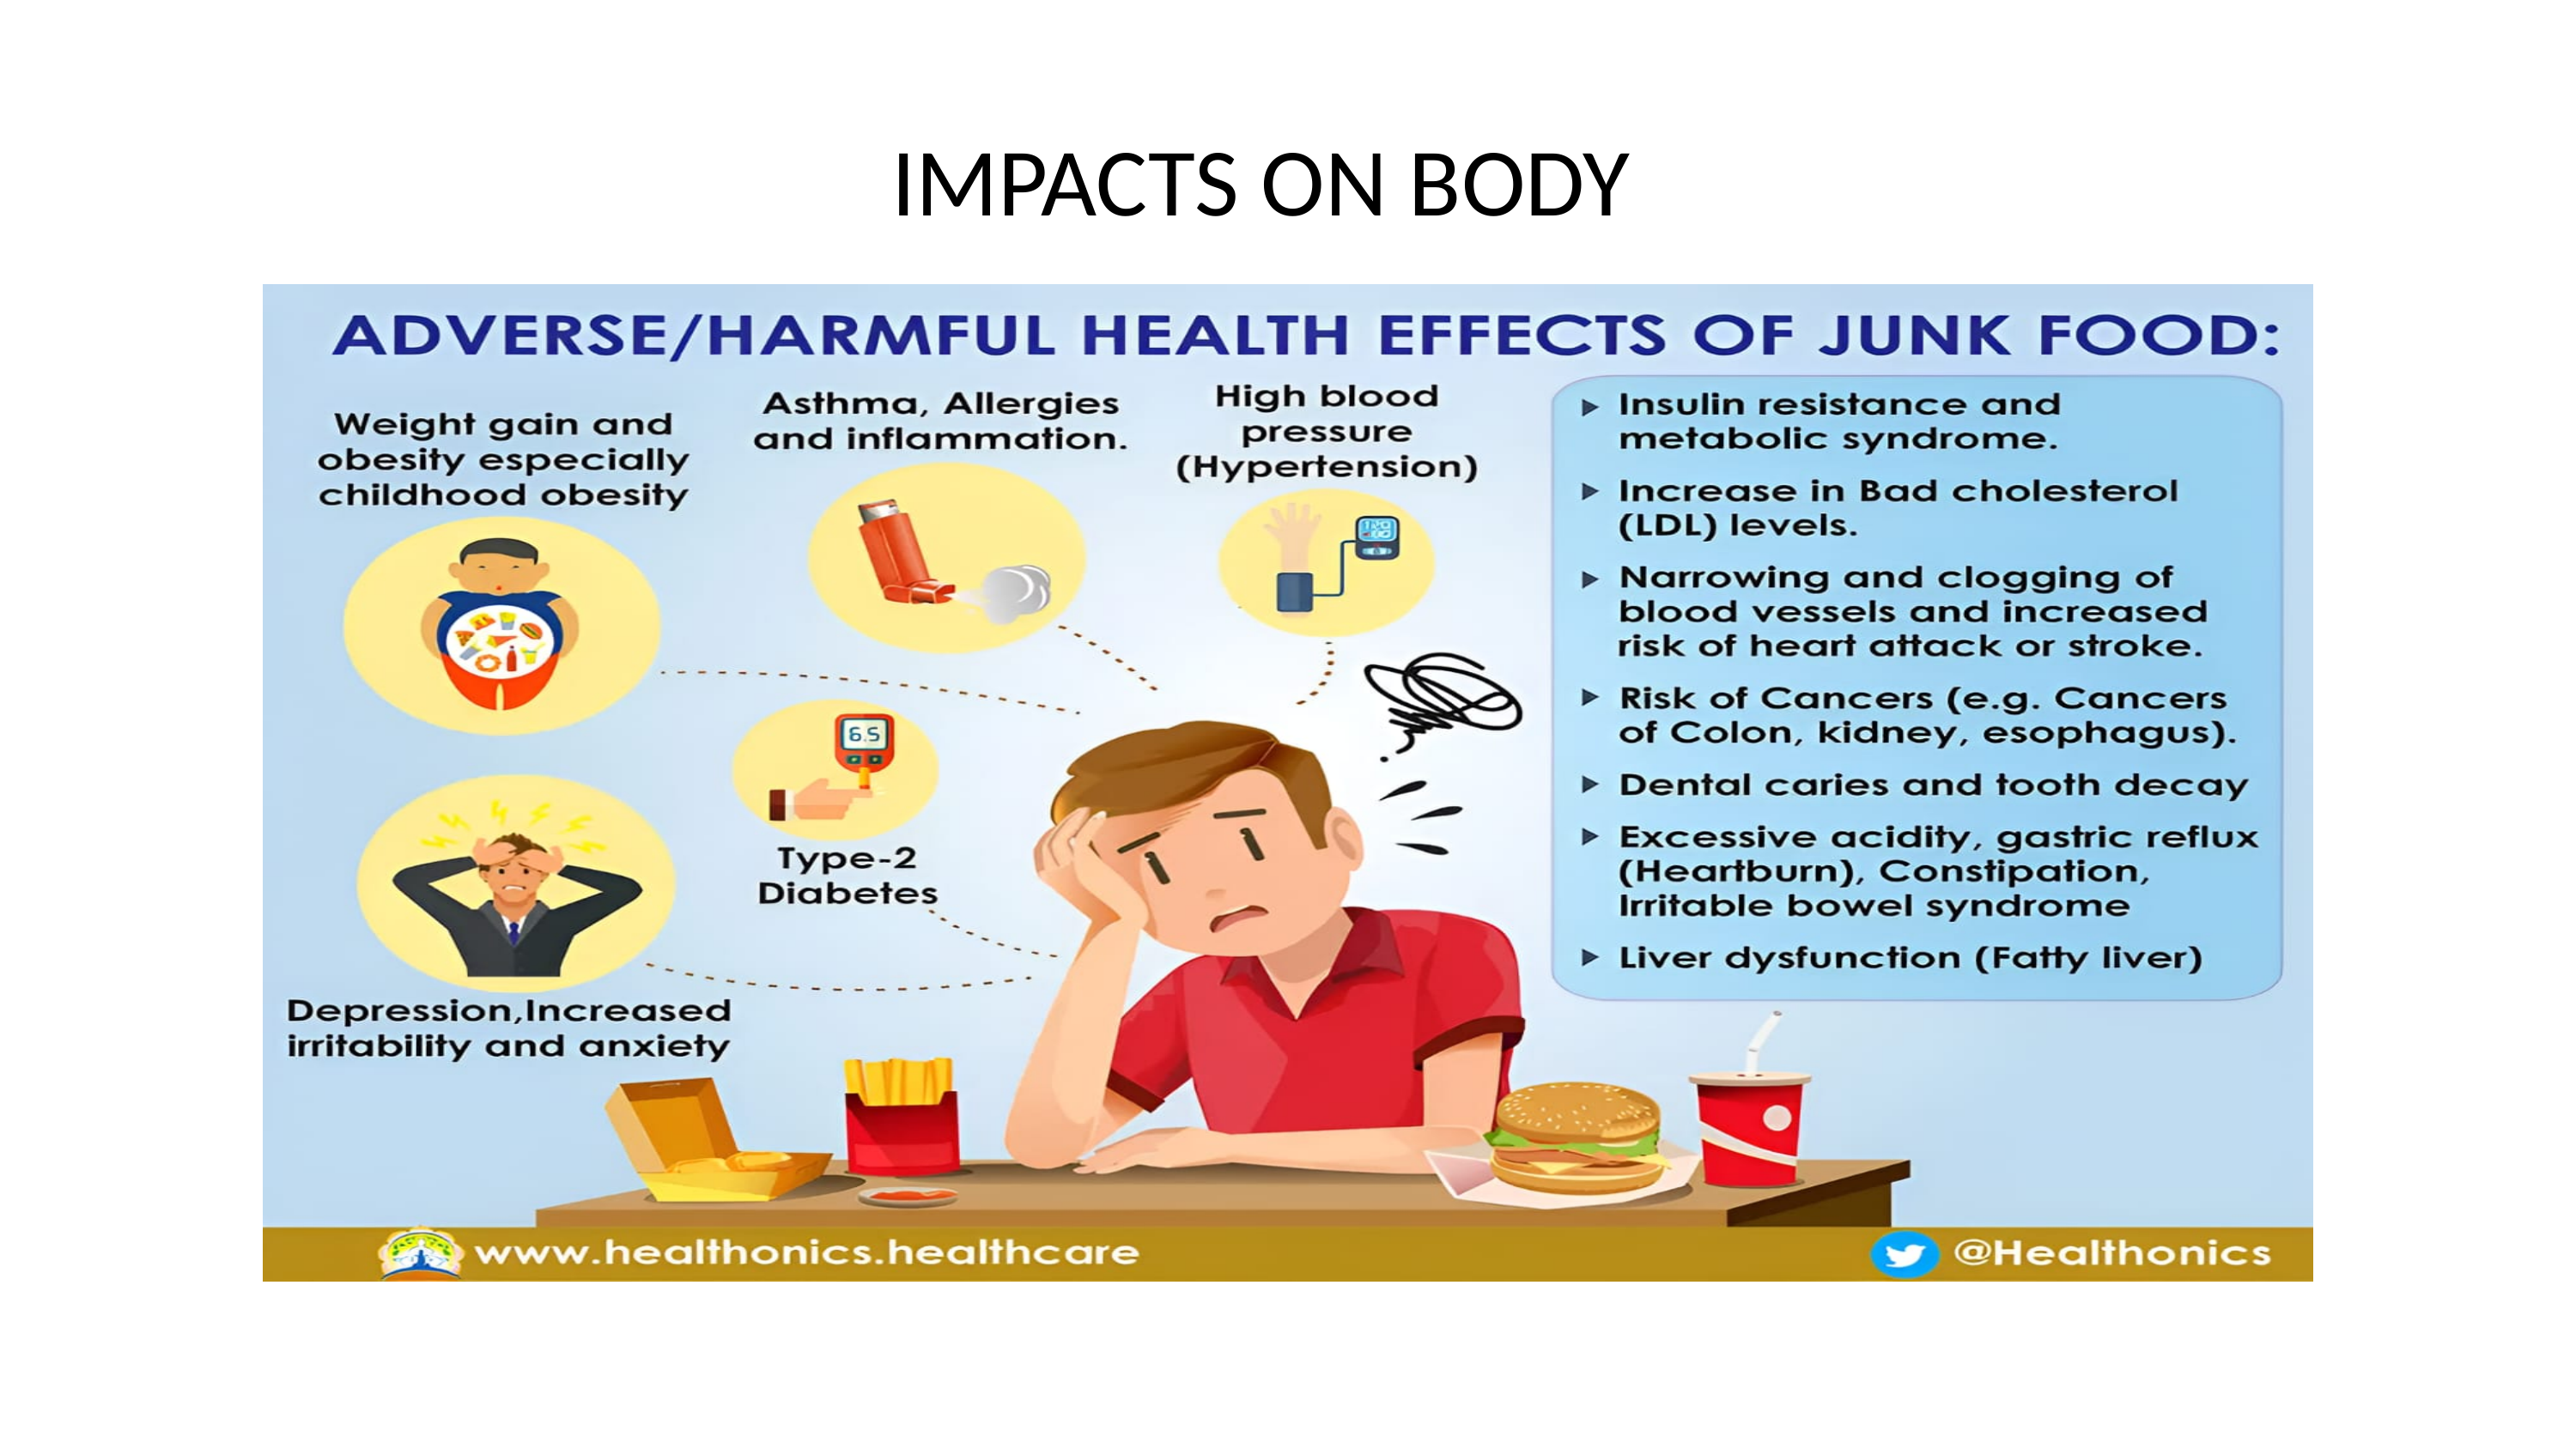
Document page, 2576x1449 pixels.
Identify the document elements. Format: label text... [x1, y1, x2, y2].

picture [263, 284, 2313, 1282]
text_box IMPACTS ON BODY [654, 112, 1868, 242]
